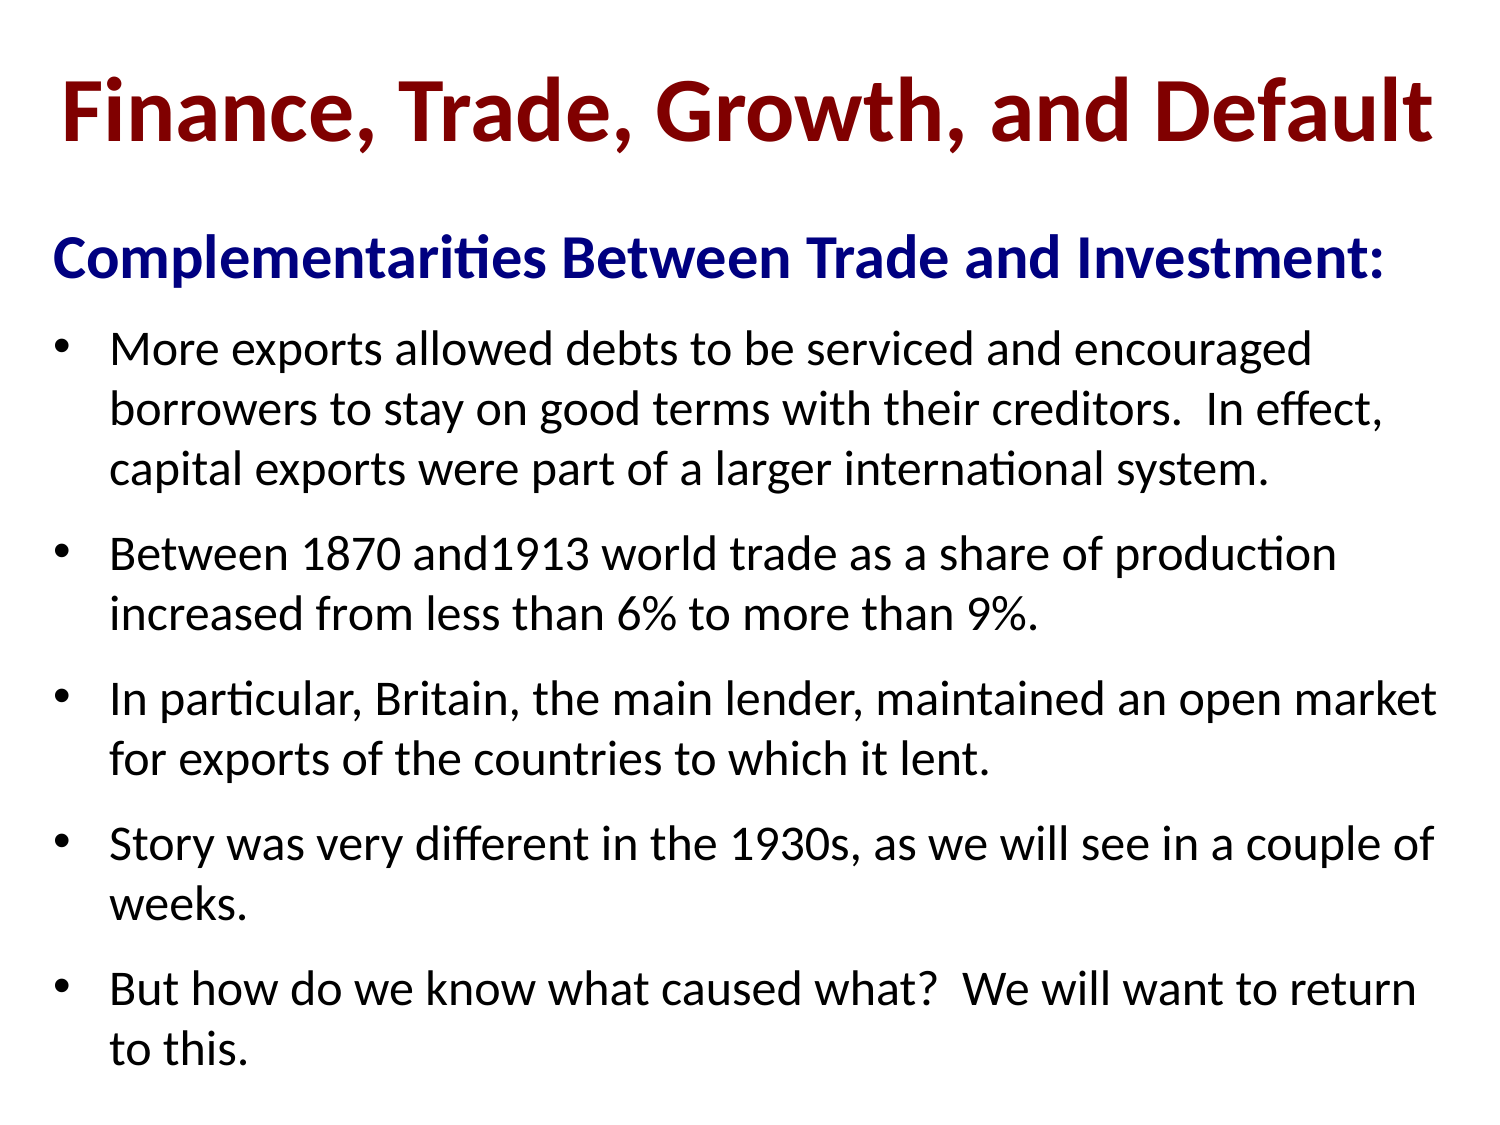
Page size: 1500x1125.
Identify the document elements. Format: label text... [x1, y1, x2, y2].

list Complementarities Between Trade and Investment: More exports allowed debts to be serviced and encouraged borrowers to stay on good terms with their creditors. In effect, capital exports were part of a larger international system. Between 1870 and1913 world trade as a share of production increased from less than 6% to more than 9%. In particular, Britain, the main lender, maintained an open market for exports of the countries to which it lent. Story was very different in the 1930s, as we will see in a couple of weeks. But how do we know what caused what? We will want to return to this. [44, 207, 1453, 1096]
title Finance, Trade, Growth, and Default [44, 0, 1453, 207]
